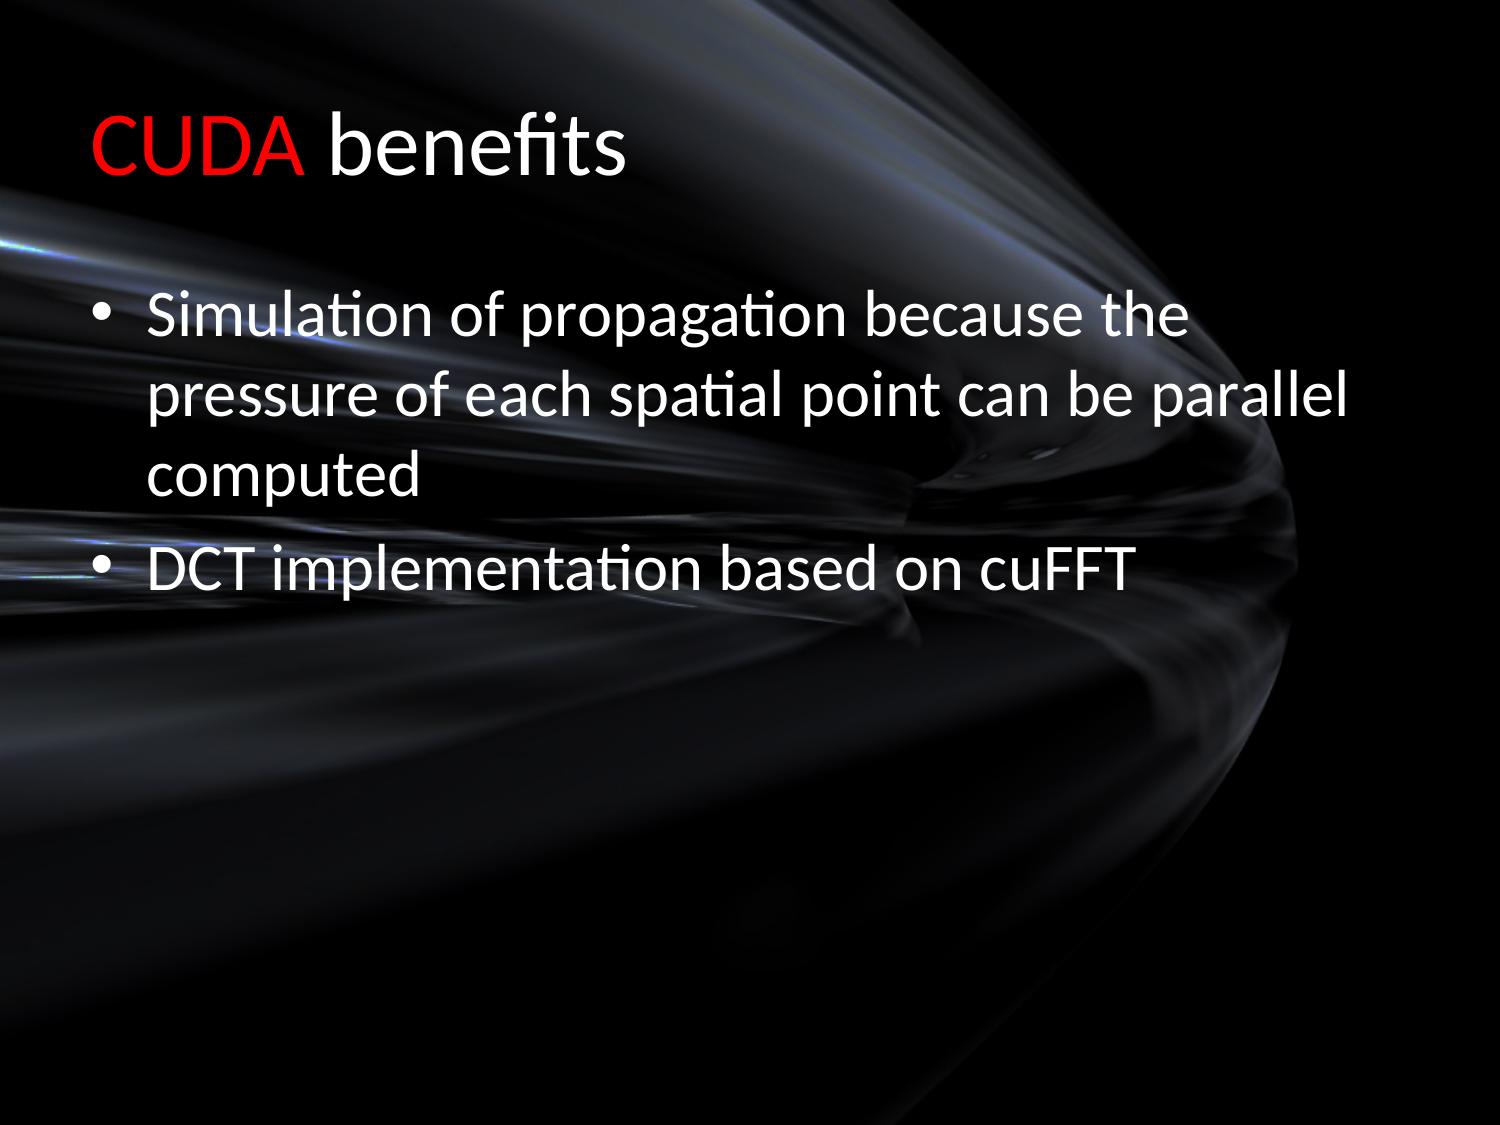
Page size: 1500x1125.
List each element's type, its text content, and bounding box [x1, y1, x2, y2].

picture [0, 0, 1500, 1125]
title CUDA benefits [75, 45, 1425, 233]
list Simulation of propagation because the pressure of each spatial point can be parallel computed DCT implementation based on cuFFT [75, 262, 1425, 1005]
